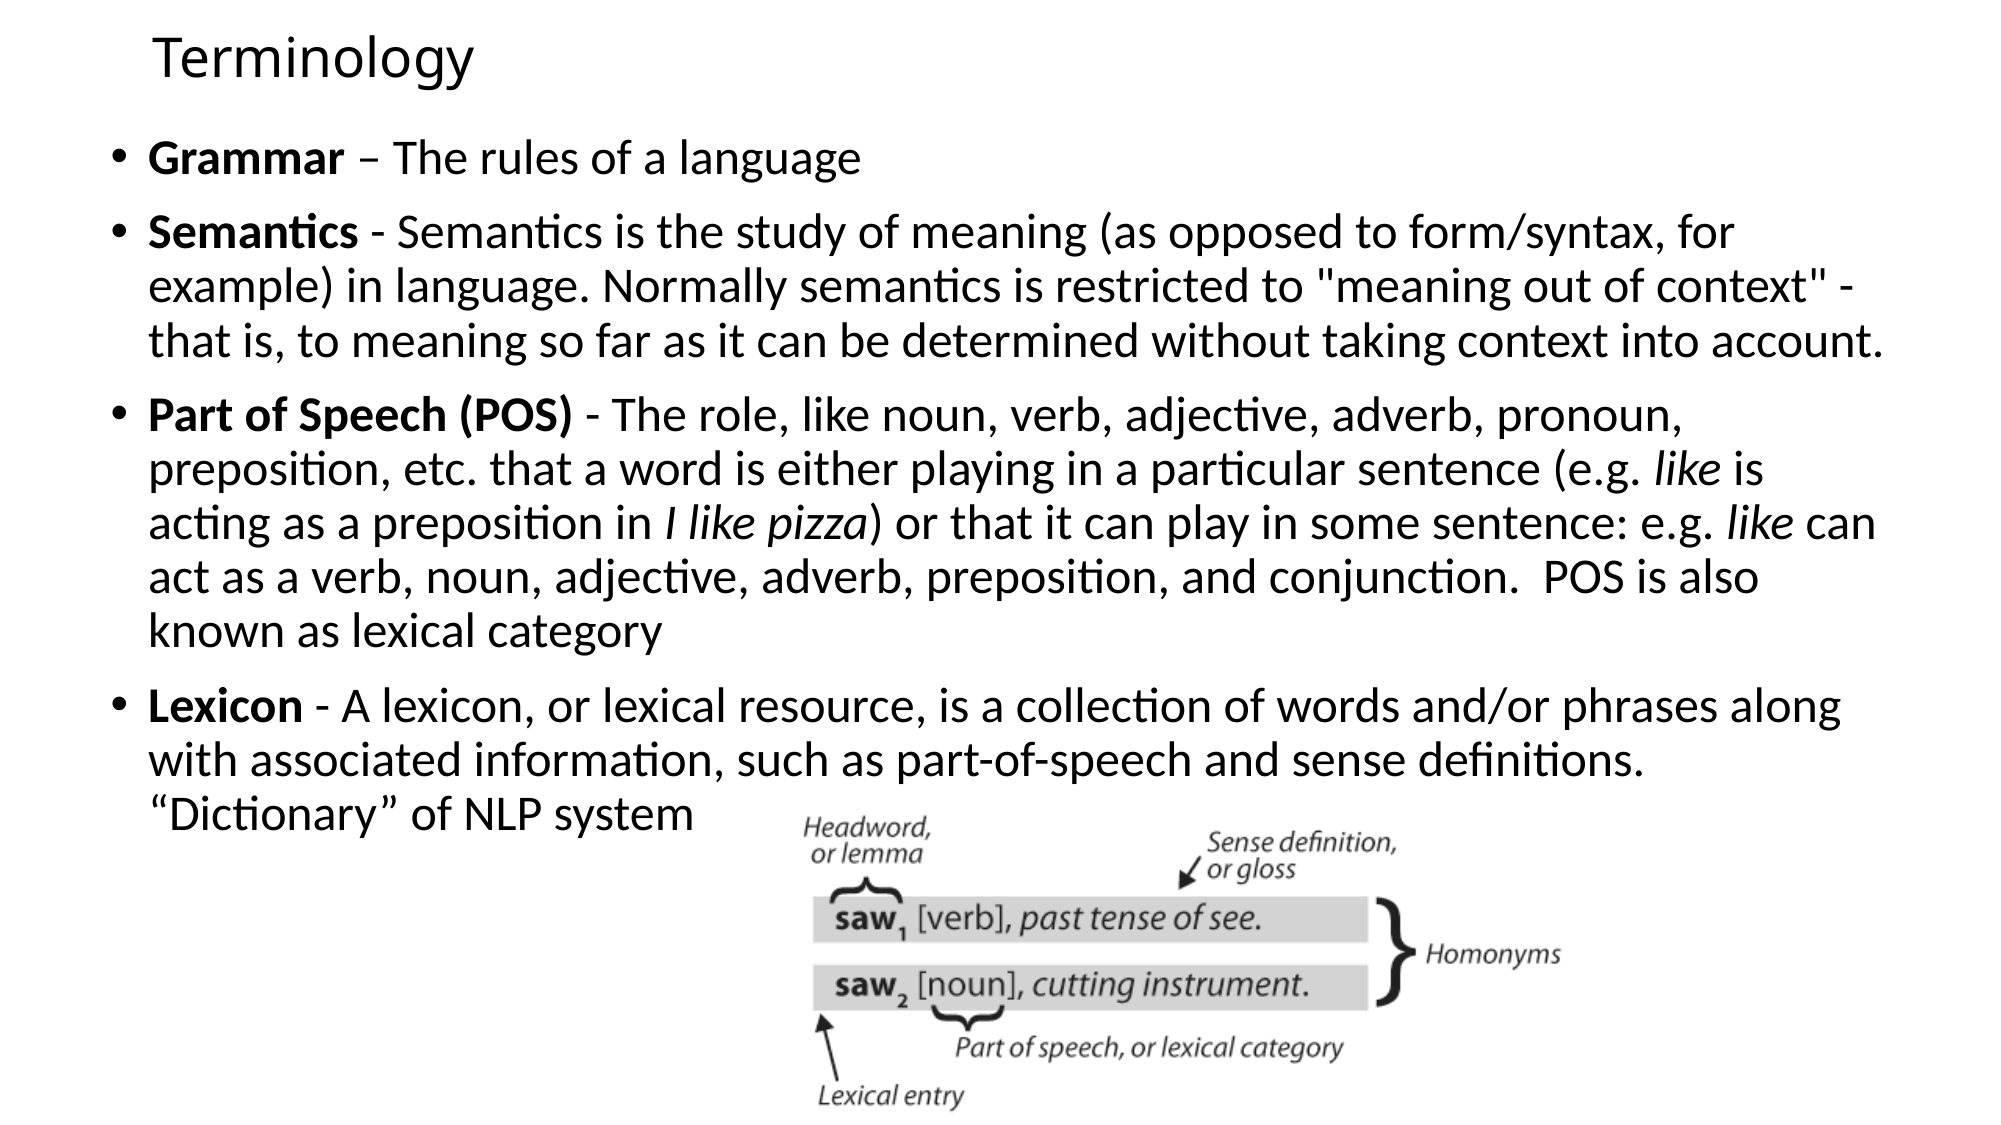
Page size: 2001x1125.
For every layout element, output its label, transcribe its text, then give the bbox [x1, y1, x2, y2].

picture [781, 806, 1571, 1125]
title Terminology [137, 22, 1863, 97]
list Grammar – The rules of a language Semantics - Semantics is the study of meaning (as opposed to form/syntax, for example) in language. Normally semantics is restricted to "meaning out of context" - that is, to meaning so far as it can be determined without taking context into account. Part of Speech (POS) - The role, like noun, verb, adjective, adverb, pronoun, preposition, etc. that a word is either playing in a particular sentence (e.g. like is acting as a preposition in I like pizza) or that it can play in some sentence: e.g. like can act as a verb, noun, adjective, adverb, preposition, and conjunction. POS is also known as lexical category Lexicon - A lexicon, or lexical resource, is a collection of words and/or phrases along with associated information, such as part-of-speech and sense definitions. “Dictionary” of NLP system [95, 123, 1905, 985]
